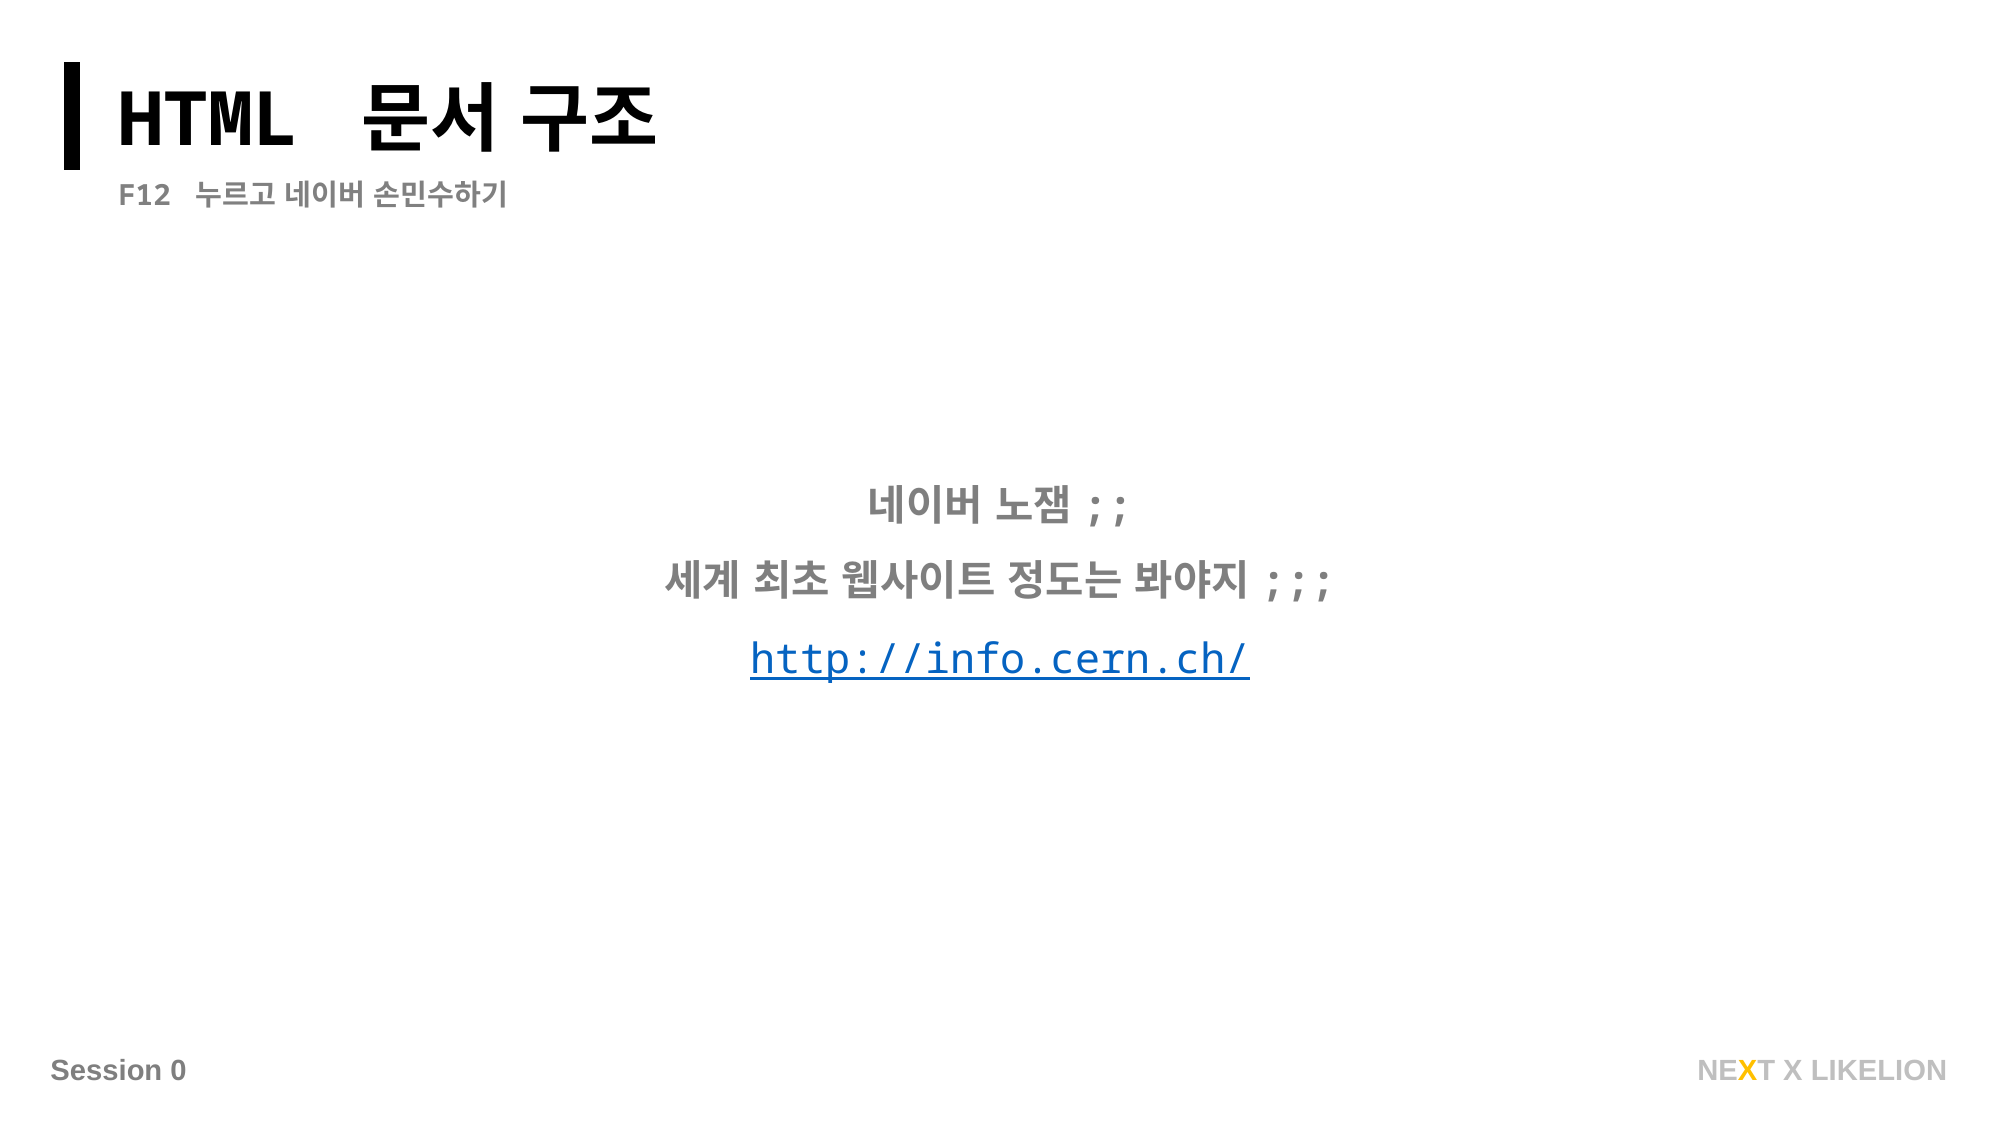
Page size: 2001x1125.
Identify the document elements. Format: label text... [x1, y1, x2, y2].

text_box [64, 63, 80, 170]
text_box Session 0 [35, 1044, 318, 1095]
text_box NEXT X LIKELION [1682, 1044, 1965, 1095]
text_box HTML 문서 구조 [103, 63, 942, 169]
text_box F12 누르고 네이버 손민수하기 [103, 169, 942, 220]
text_box 네이버 노잼;; 세계 최초 웹사이트 정도는 봐야지;;; http://info.cern.ch/ [417, 446, 1583, 697]
